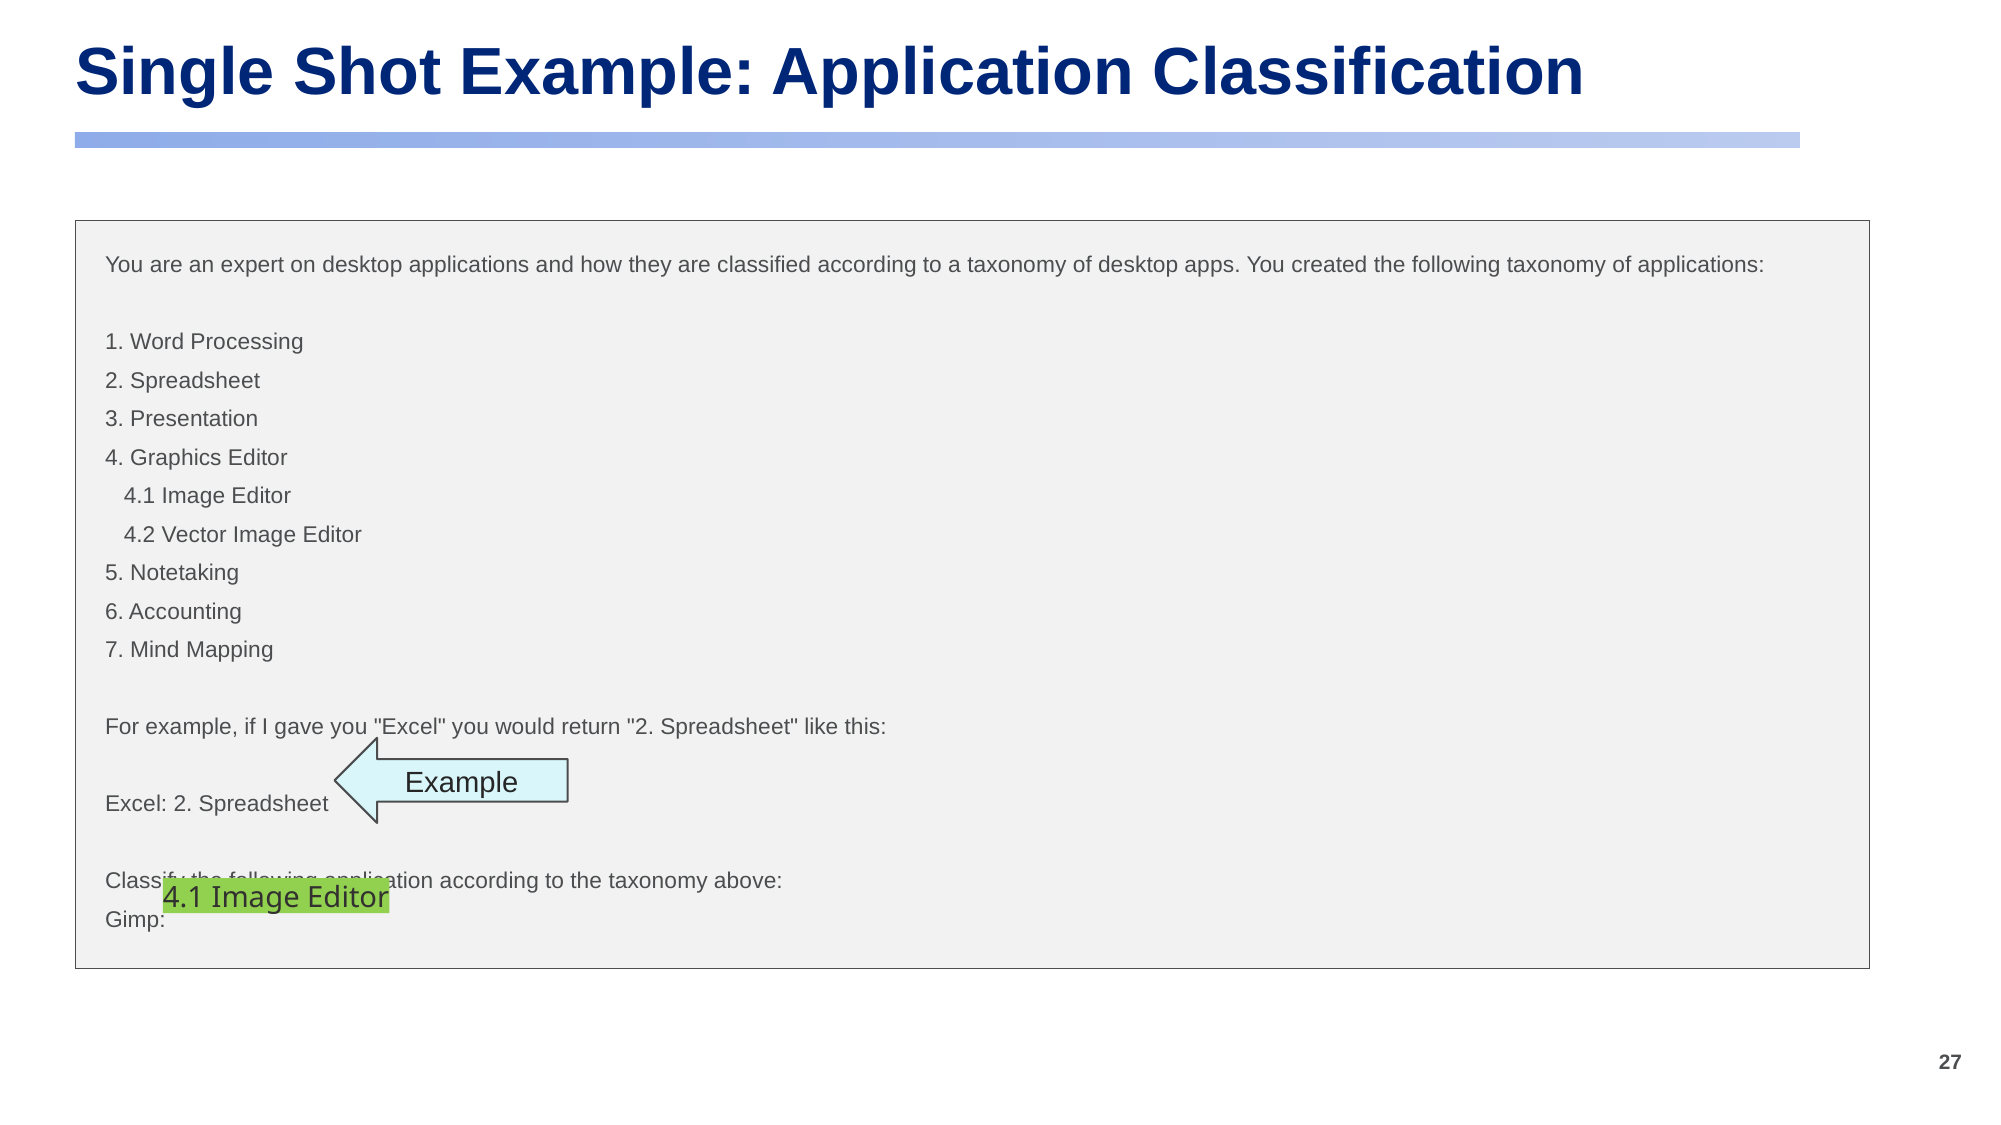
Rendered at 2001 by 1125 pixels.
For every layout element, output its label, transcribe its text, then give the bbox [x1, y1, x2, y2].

text_box 4.1 Image Editor [162, 878, 390, 914]
text_box Example [333, 736, 569, 824]
list You are an expert on desktop applications and how they are classified according to a taxonomy of desktop apps. You created the following taxonomy of applications: 1. Word Processing 2. Spreadsheet 3. Presentation 4. Graphics Editor 4.1 Image Editor 4.2 Vector Image Editor 5. Notetaking 6. Accounting 7. Mind Mapping For example, if I gave you "Excel" you would return "2. Spreadsheet" like this: Excel: 2. Spreadsheet Classify the following application according to the taxonomy above: Gimp: [75, 220, 1870, 969]
title Single Shot Example: Application Classification [75, 37, 1650, 110]
